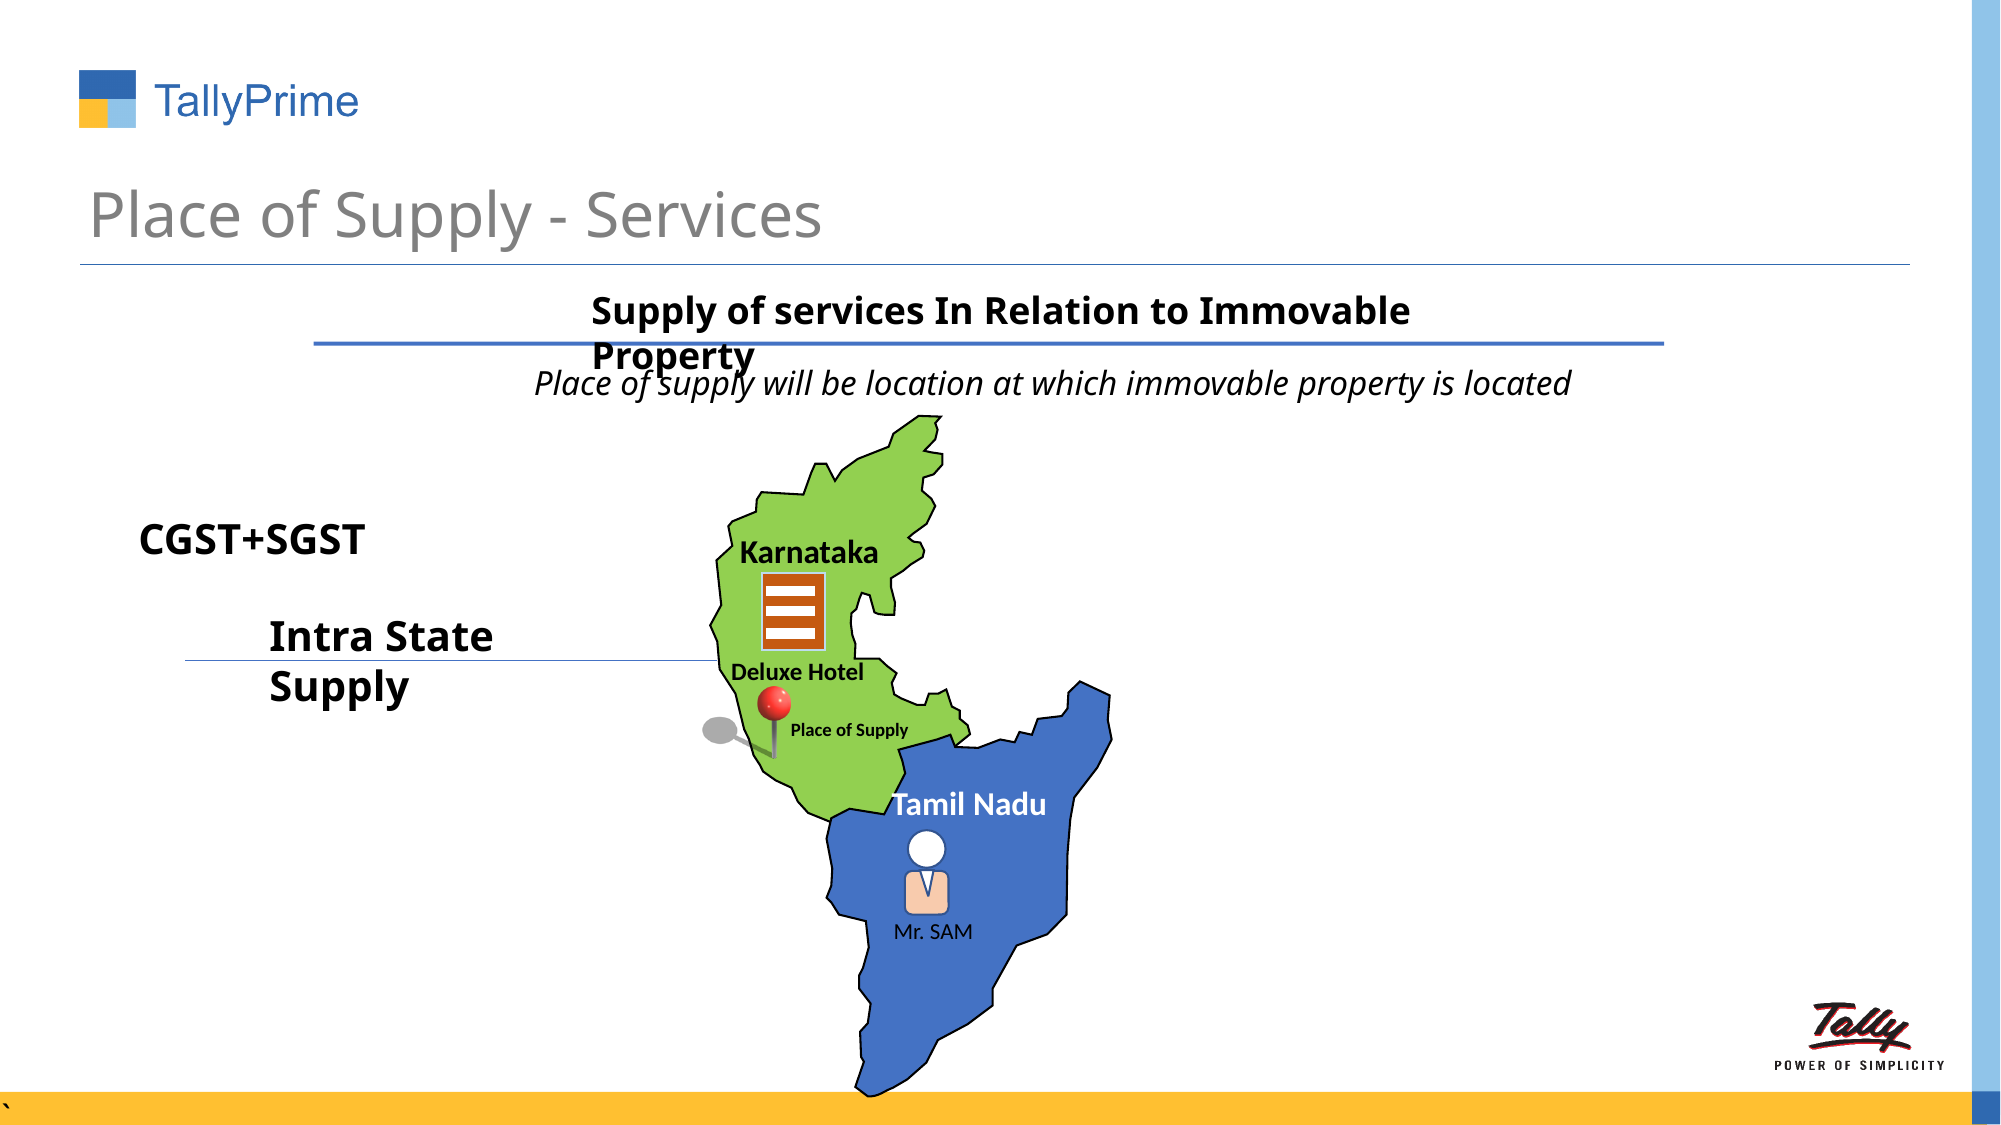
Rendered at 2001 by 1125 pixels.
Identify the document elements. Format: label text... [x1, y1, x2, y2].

text_box Intra State Supply [254, 602, 614, 660]
text_box Intra State Supply [254, 661, 614, 718]
title Place of Supply - Services [74, 176, 1904, 251]
text_box Supply of services In Relation to Immovable Property [576, 279, 1591, 385]
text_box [710, 415, 971, 681]
picture [702, 686, 791, 759]
text_box [1591, 341, 1665, 347]
picture [79, 70, 358, 128]
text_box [826, 681, 1155, 1097]
text_box [313, 341, 576, 347]
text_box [878, 830, 1043, 953]
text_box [710, 681, 826, 852]
text_box CGST+SGST [91, 505, 414, 571]
picture [1758, 989, 1961, 1083]
text_box Place of supply will be location at which immovable property is located [337, 354, 1695, 410]
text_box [703, 572, 887, 681]
